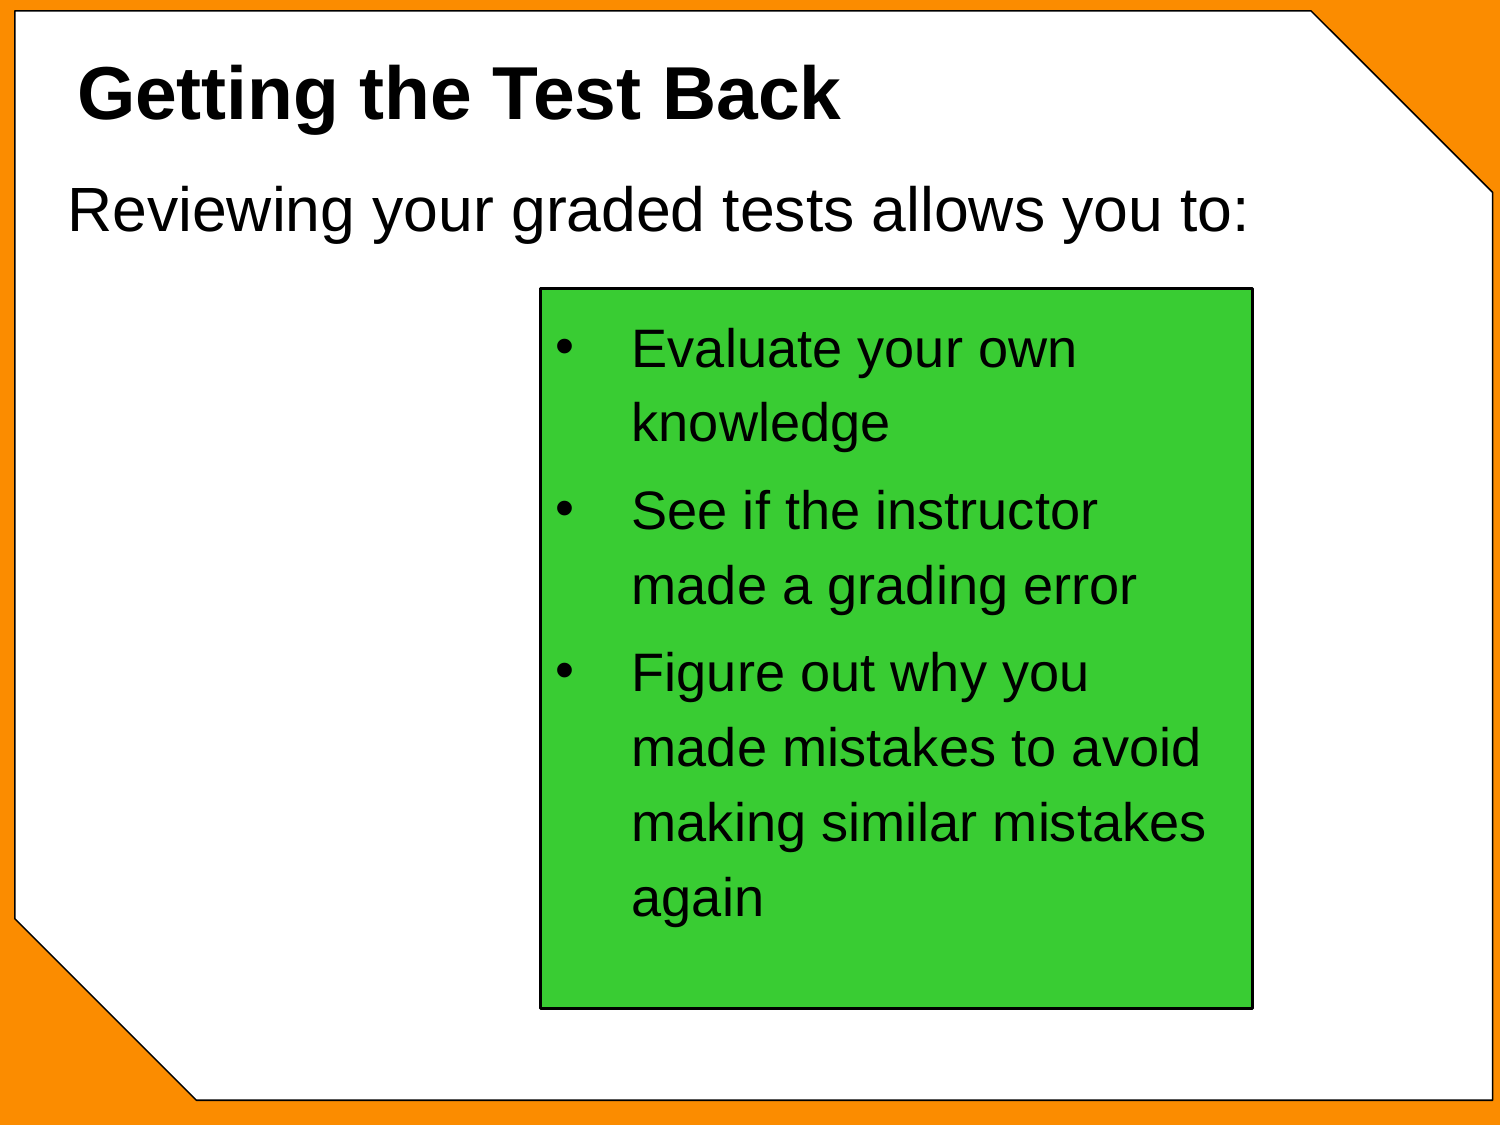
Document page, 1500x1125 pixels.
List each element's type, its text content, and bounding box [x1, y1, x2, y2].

title Getting the Test Back [7, 4, 912, 175]
list Reviewing your graded tests allows you to: [52, 149, 1500, 230]
text_box Evaluate your own knowledge See if the instructor made a grading error Figure out why you made mistakes to avoid making similar mistakes again [540, 288, 1253, 1009]
text_box [912, 10, 1450, 149]
text_box [14, 175, 1493, 1101]
